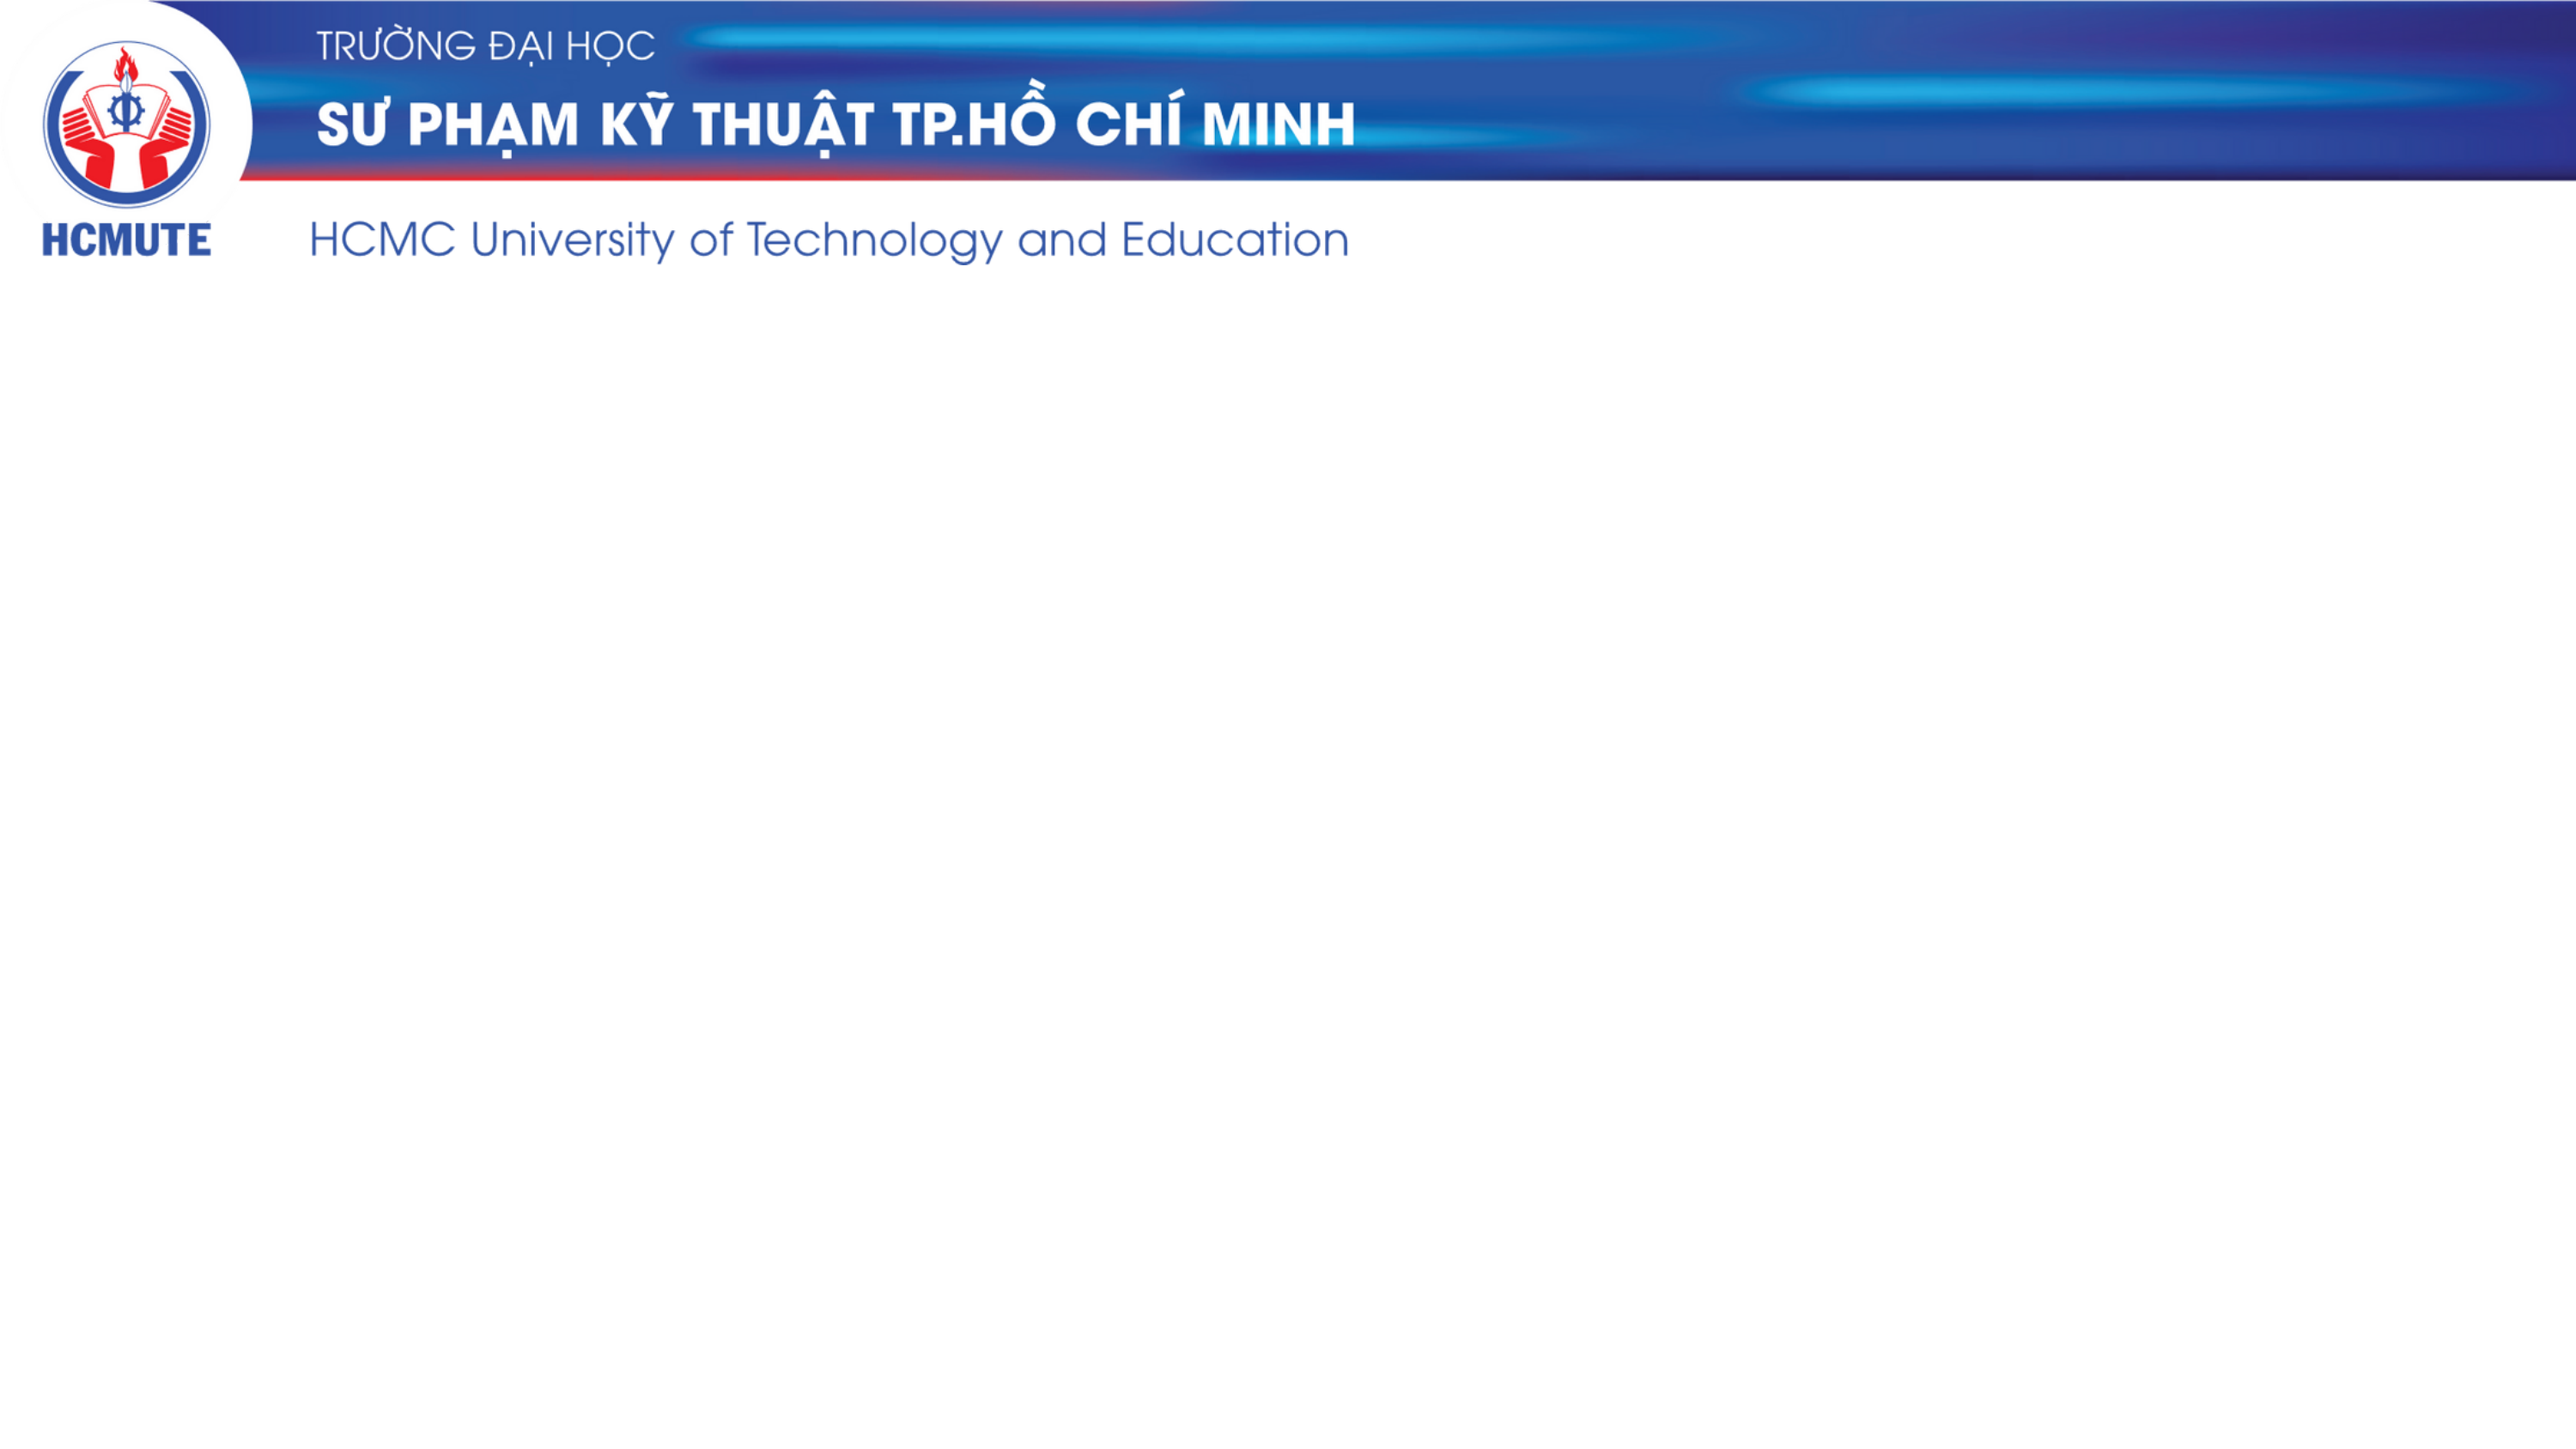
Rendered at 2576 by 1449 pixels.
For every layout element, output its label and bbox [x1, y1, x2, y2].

text_box [0, 0, 2576, 265]
